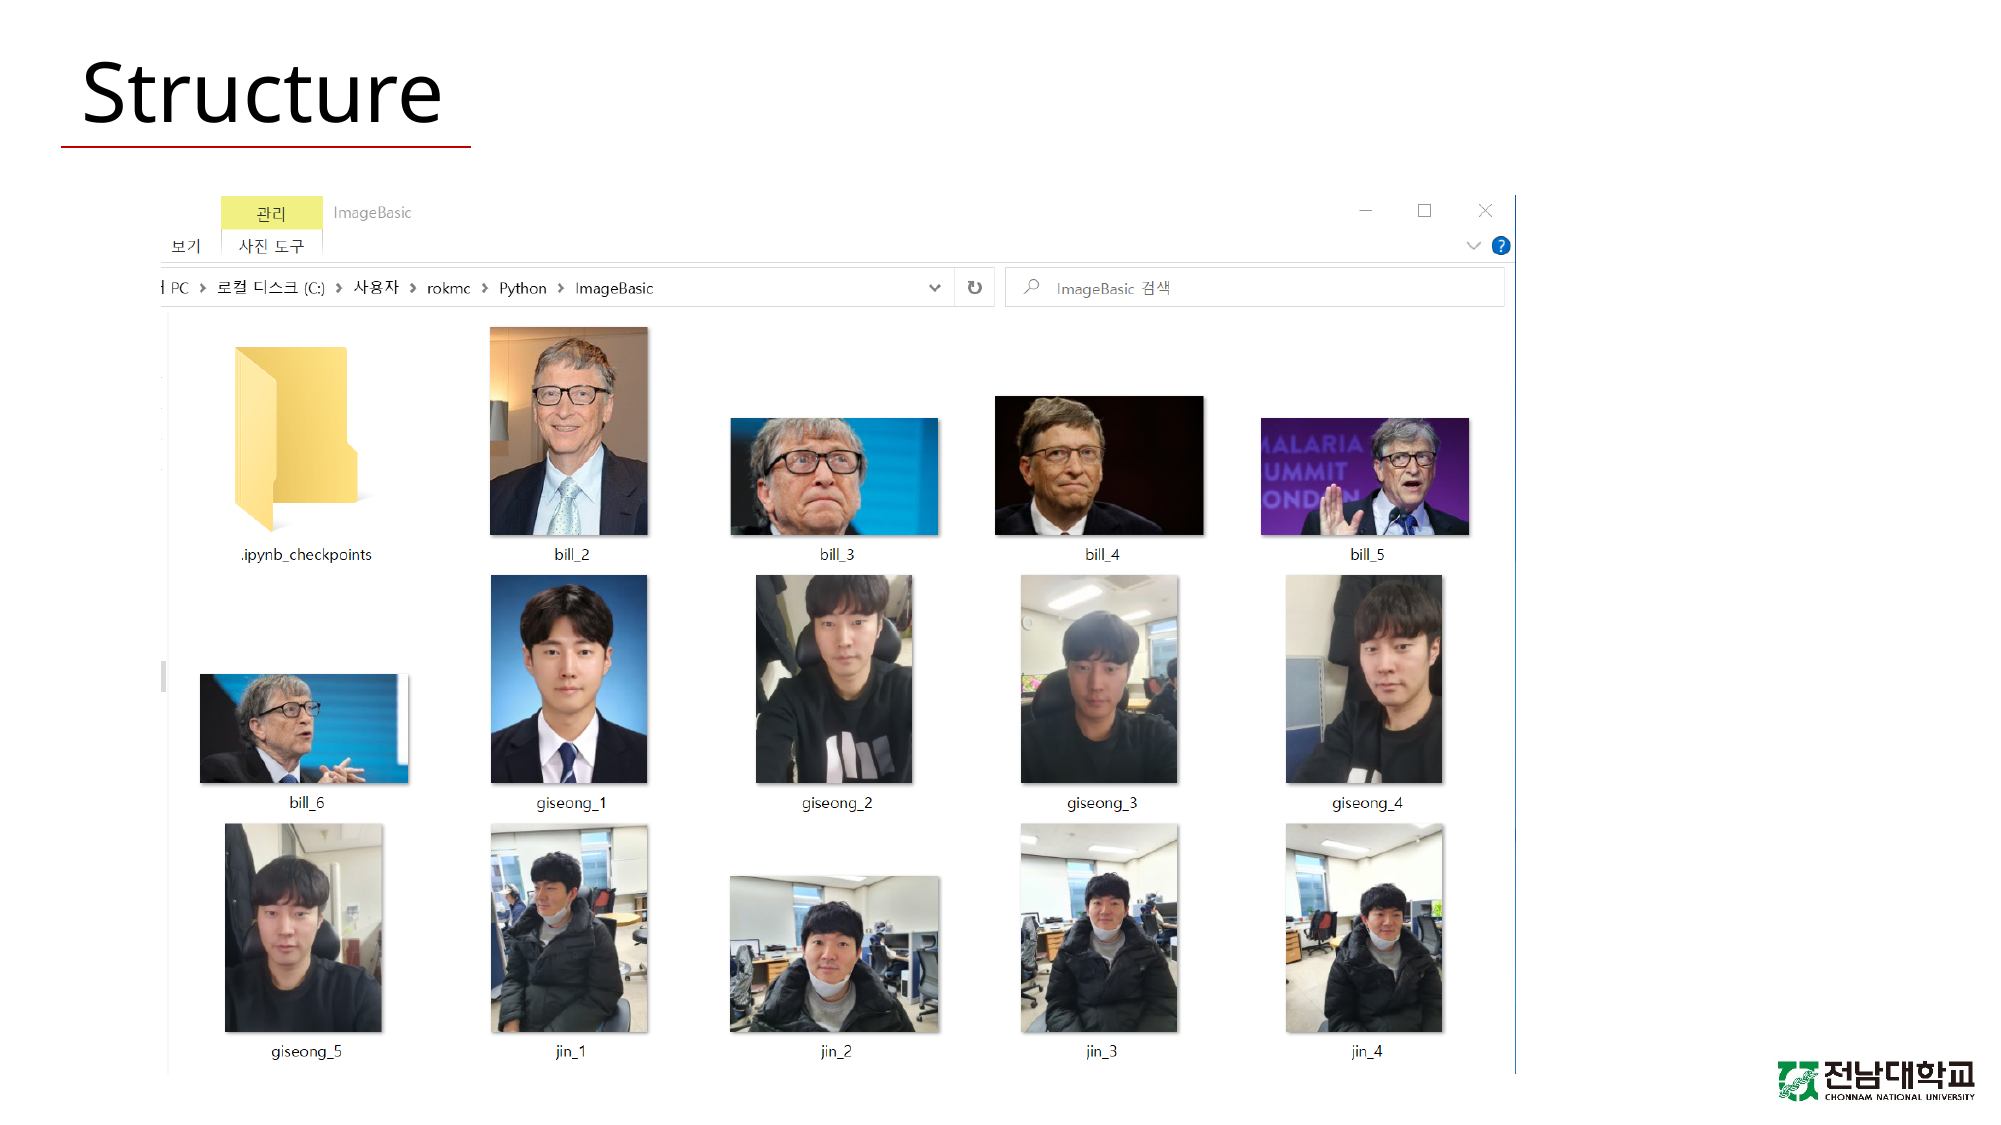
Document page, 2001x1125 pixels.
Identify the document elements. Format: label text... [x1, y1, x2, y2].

picture [161, 195, 1516, 1074]
text_box Structure [67, 31, 1724, 147]
picture [1772, 1048, 1979, 1113]
